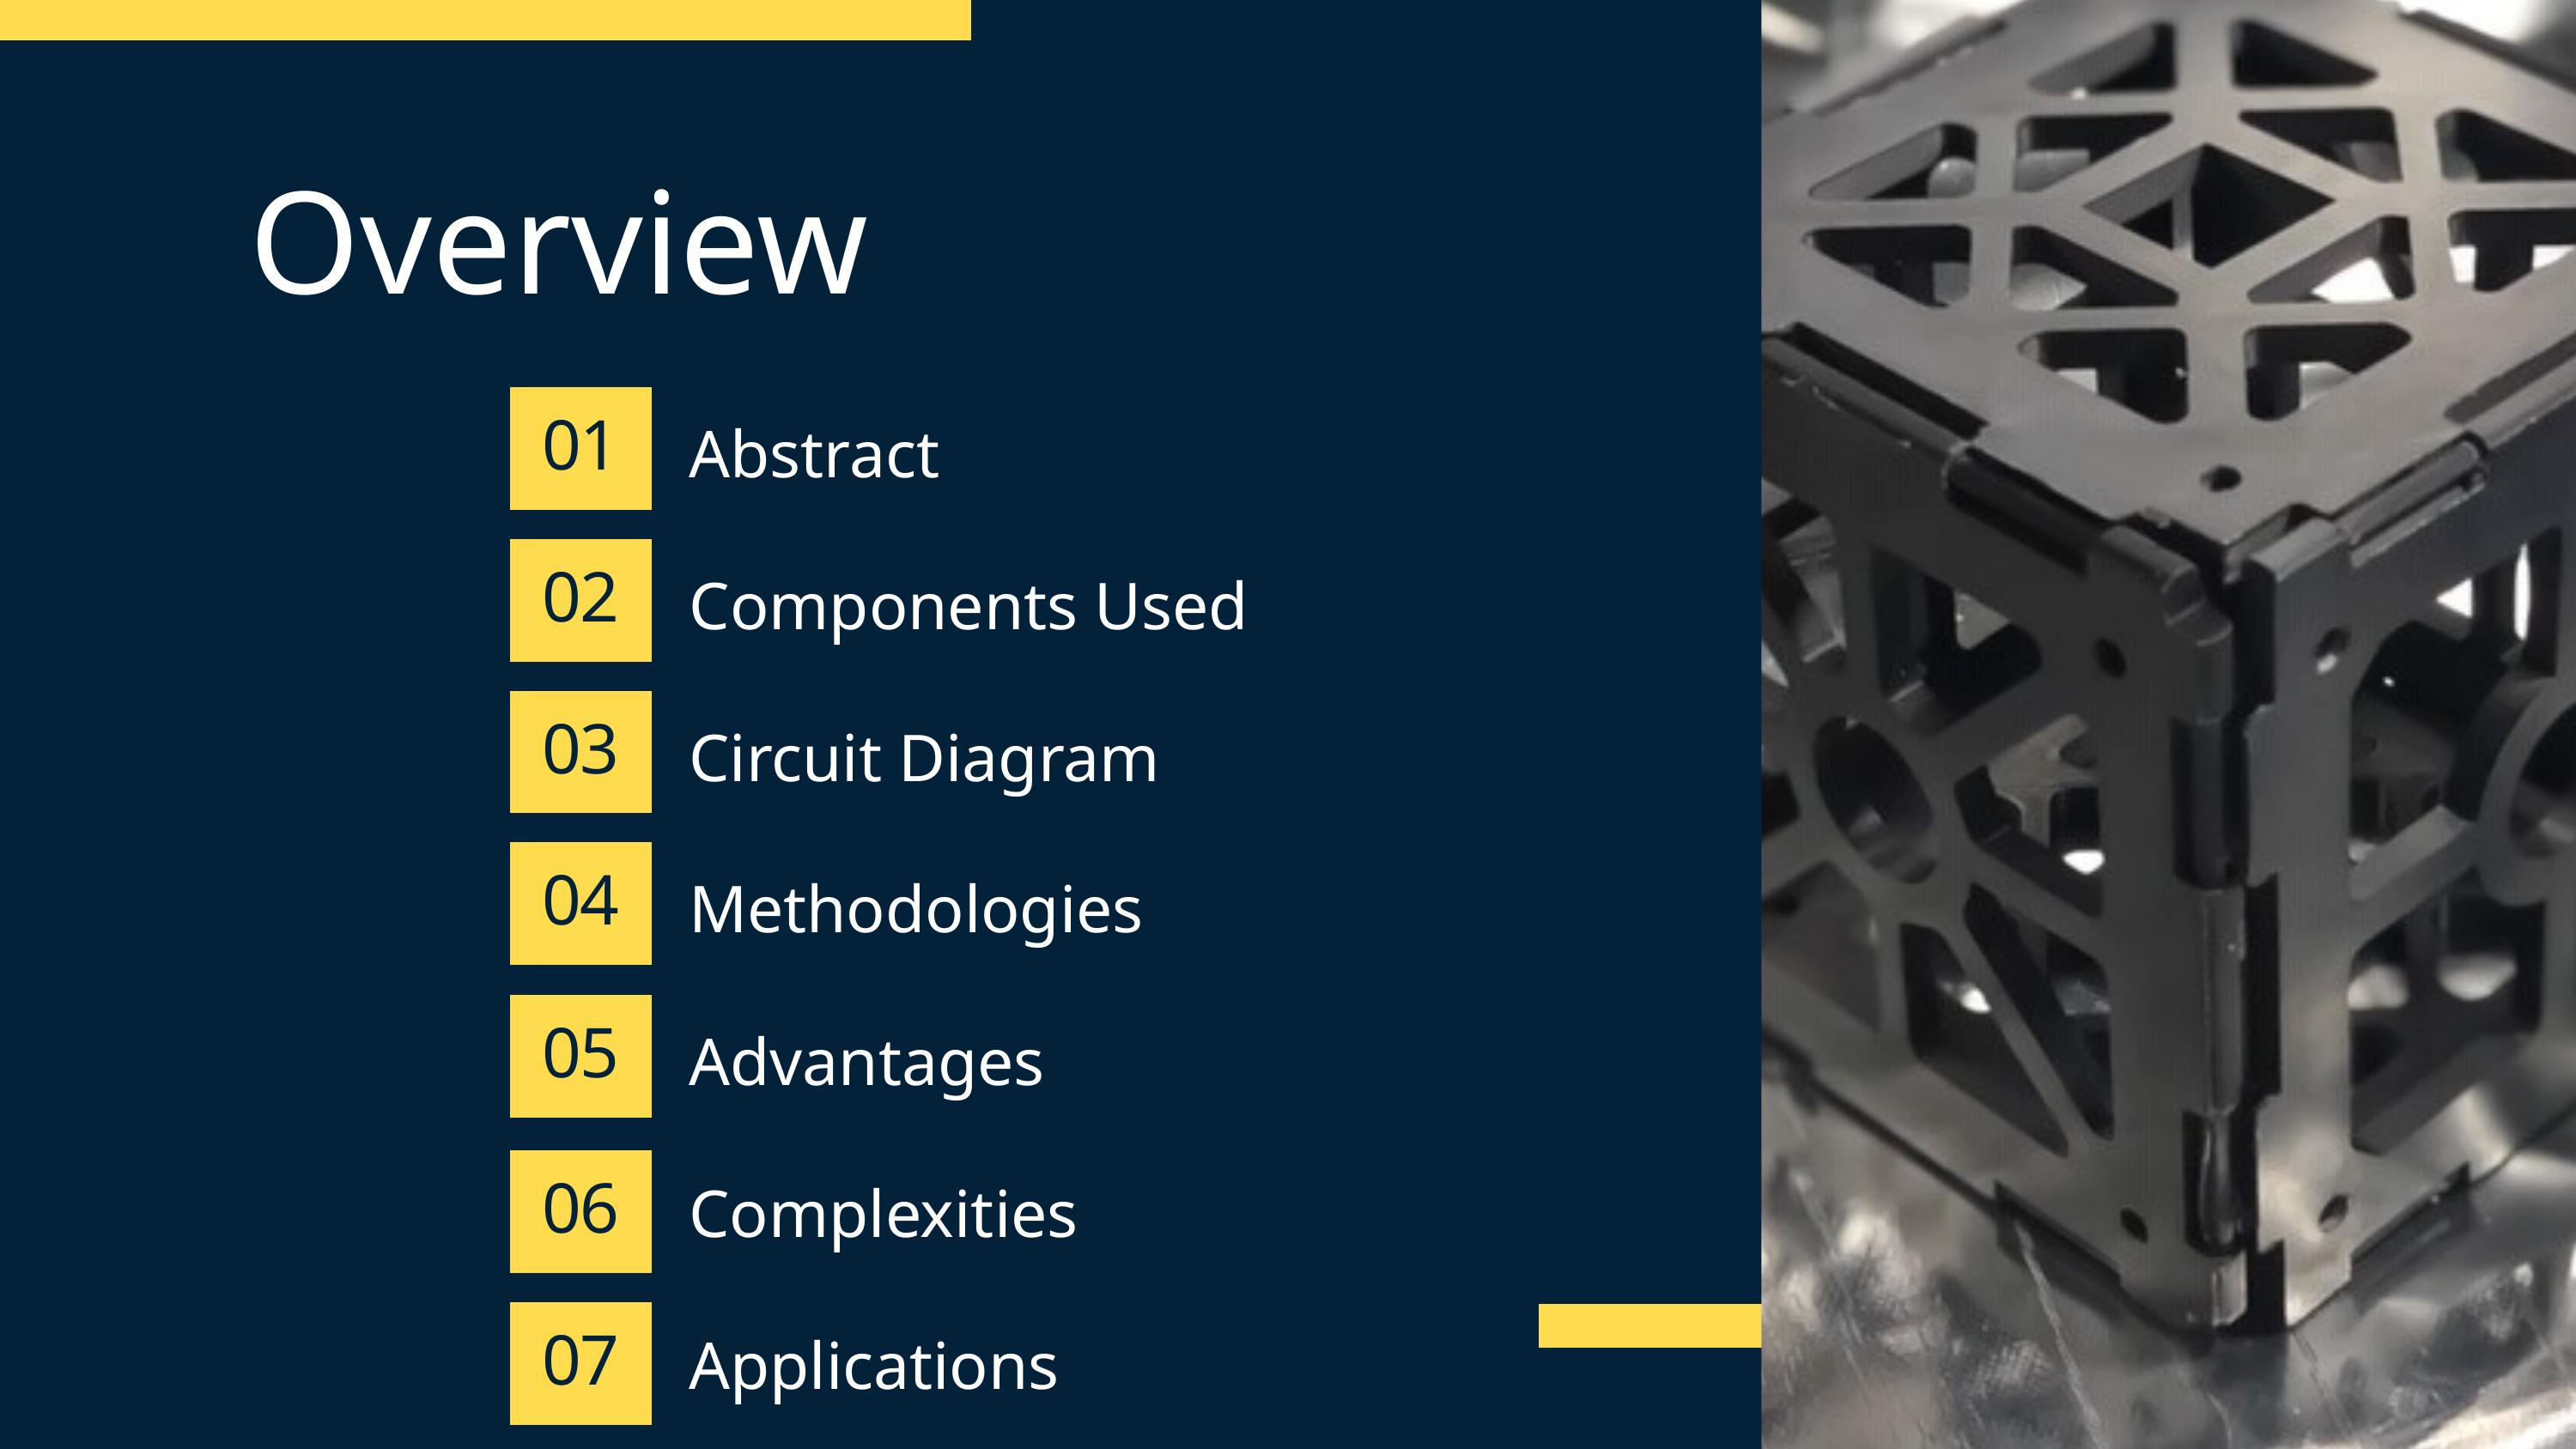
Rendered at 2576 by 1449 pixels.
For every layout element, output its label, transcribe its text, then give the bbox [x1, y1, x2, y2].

text_box Advantages [689, 1007, 1493, 1099]
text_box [509, 690, 653, 814]
text_box Methodologies [689, 855, 1400, 946]
text_box Overview [249, 123, 1641, 323]
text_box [509, 387, 653, 511]
text_box Components Used [689, 552, 1470, 733]
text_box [509, 539, 653, 663]
text_box Applications [689, 1312, 1493, 1403]
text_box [509, 1149, 653, 1273]
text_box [509, 1301, 653, 1425]
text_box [509, 842, 653, 966]
text_box Circuit Diagram [689, 704, 1400, 795]
text_box Abstract [689, 400, 1400, 491]
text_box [1538, 1303, 2236, 1349]
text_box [0, 0, 971, 41]
text_box [1761, 0, 2576, 1449]
text_box Complexities [689, 1160, 1493, 1251]
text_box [509, 994, 653, 1118]
